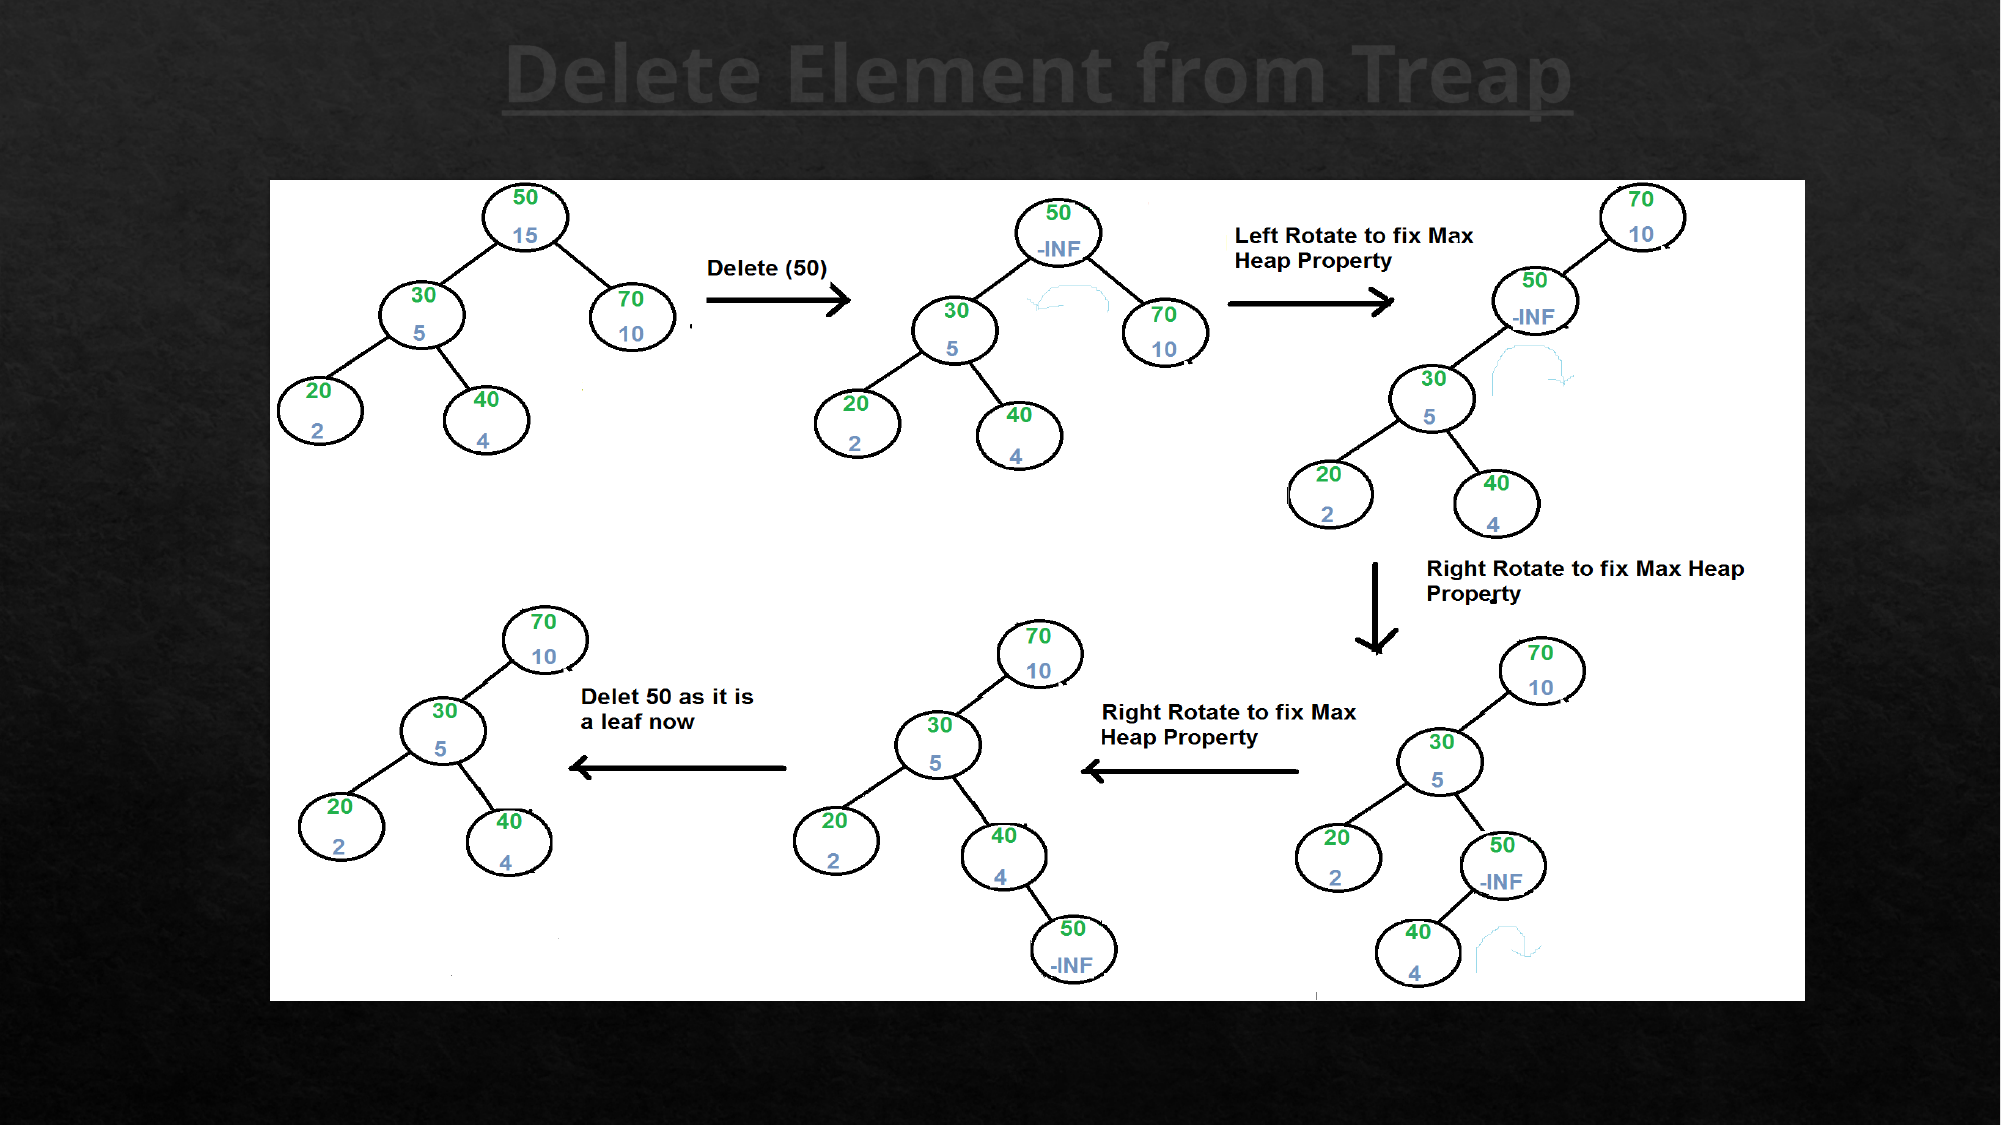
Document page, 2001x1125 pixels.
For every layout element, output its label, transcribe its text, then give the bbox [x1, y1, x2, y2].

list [270, 180, 1805, 1001]
title Delete Element from Treap [188, 25, 1887, 224]
